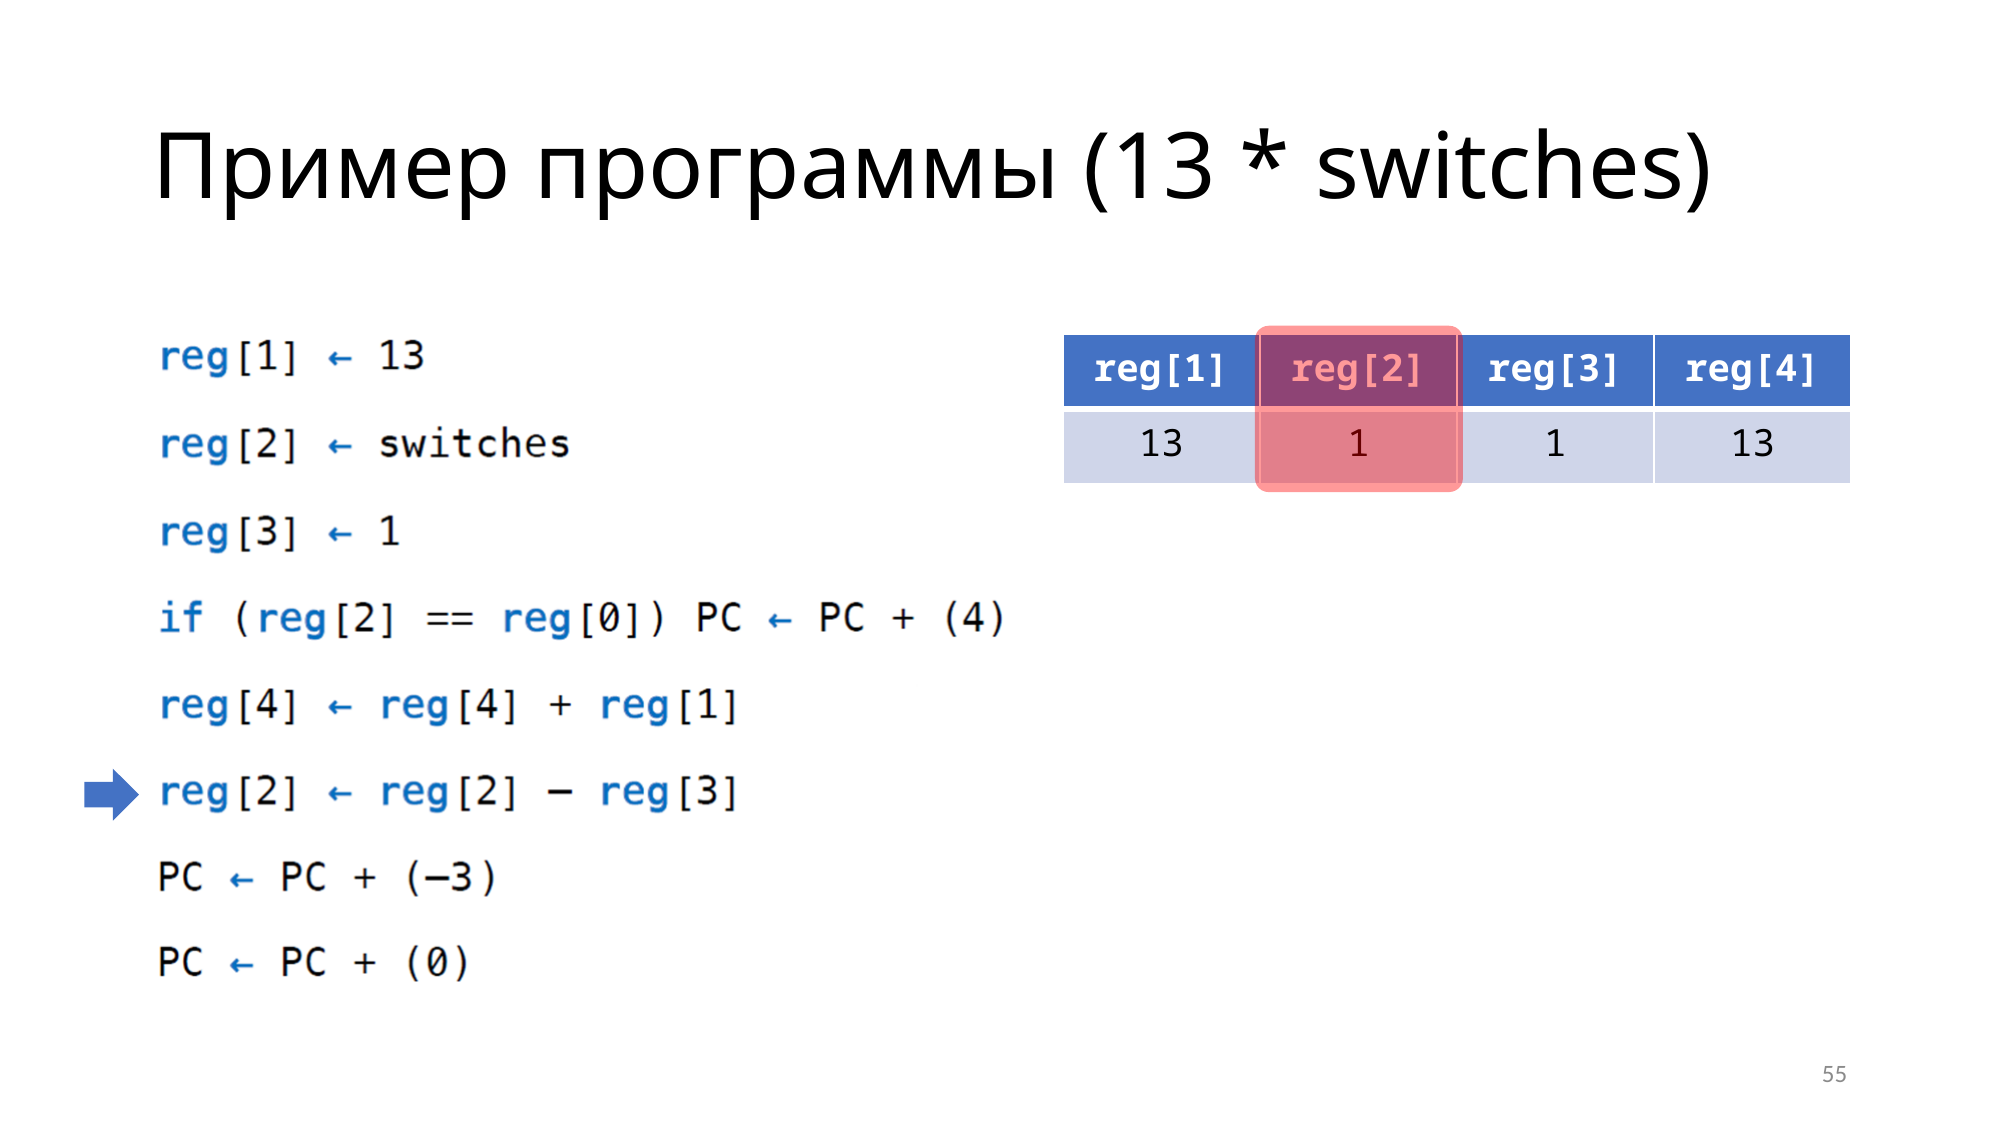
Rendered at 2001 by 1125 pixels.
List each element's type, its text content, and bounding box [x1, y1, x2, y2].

picture [137, 320, 1140, 1000]
table_cell 13 [1140, 412, 1254, 483]
table_cell 13 [1655, 412, 1850, 483]
table_header reg[1] [1140, 335, 1254, 406]
text_box [1253, 324, 1464, 494]
text_box [84, 768, 137, 821]
slide_number 55 [1412, 1042, 1863, 1103]
title Пример программы (13 * switches) [137, 59, 1863, 278]
table_cell 1 [1464, 412, 1653, 483]
table_header reg[4] [1655, 335, 1850, 406]
table_header reg[3] [1464, 335, 1653, 406]
